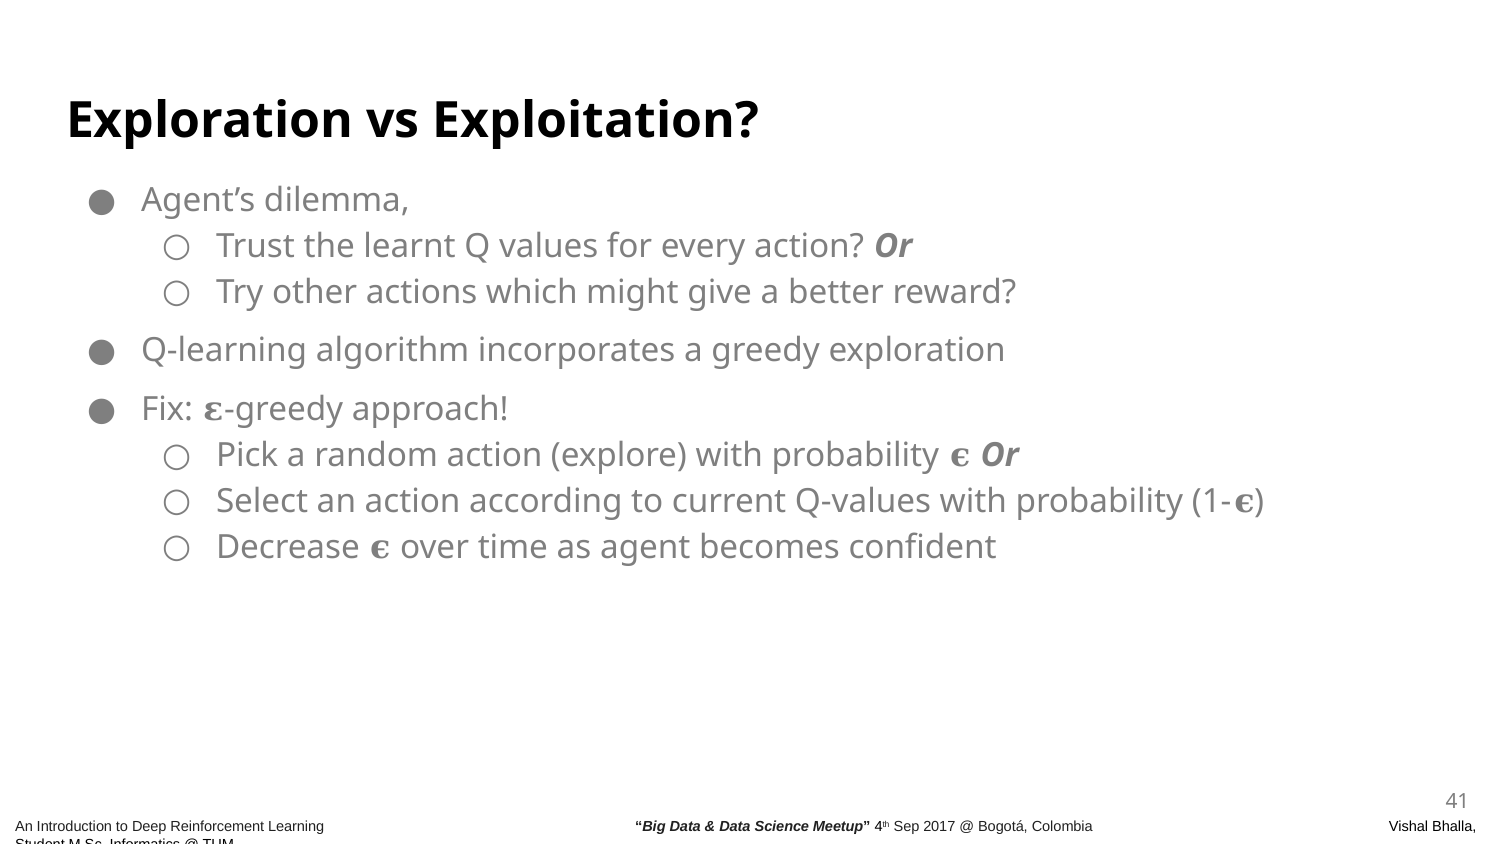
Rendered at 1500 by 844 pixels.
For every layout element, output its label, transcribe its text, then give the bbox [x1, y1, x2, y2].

title Exploration vs Exploitation? [51, 72, 1449, 157]
slide_number ‹#› [1394, 769, 1484, 805]
list Q-learning algorithm incorporates a greedy exploration [51, 307, 1449, 366]
text_box An Introduction to Deep Reinforcement Learning “Big Data & Data Science Meetup” 4th Sep 2017 @ Bogotá, Colombia Vishal Bhalla, Student M Sc. Informatics @ TUM [0, 805, 1500, 829]
list Agent’s dilemma, Trust the learnt Q values for every action? Or Try other actions which might give a better reward? [51, 157, 1449, 305]
slide_number ‹#› [1394, 829, 1484, 834]
list Fix: 𝛆-greedy approach! Pick a random action (explore) with probability 𝛜 Or Select an action according to current Q-values with probability (1-𝛜) Decrease 𝛜 over time as agent becomes confident [51, 366, 1449, 569]
